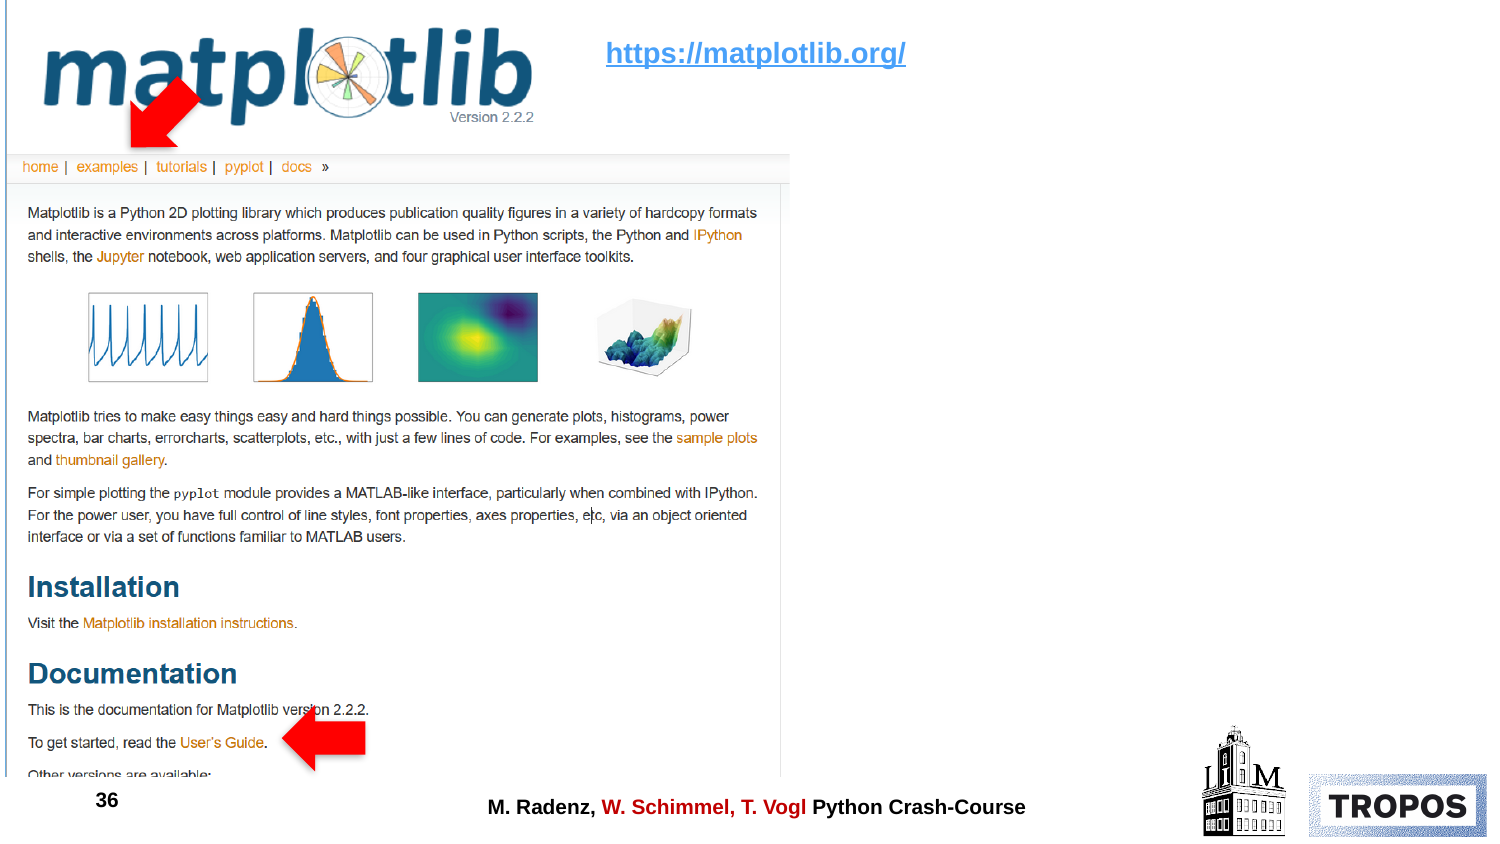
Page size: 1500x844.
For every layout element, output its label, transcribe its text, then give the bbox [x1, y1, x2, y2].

picture [1309, 774, 1487, 837]
text_box https://matplotlib.org/ [794, 26, 922, 77]
picture [1202, 725, 1298, 844]
picture [5, 0, 790, 778]
footer M. Radenz, W. Schimmel, T. Vogl Python Crash-Course [464, 783, 1049, 829]
slide_number 36 [78, 787, 136, 822]
